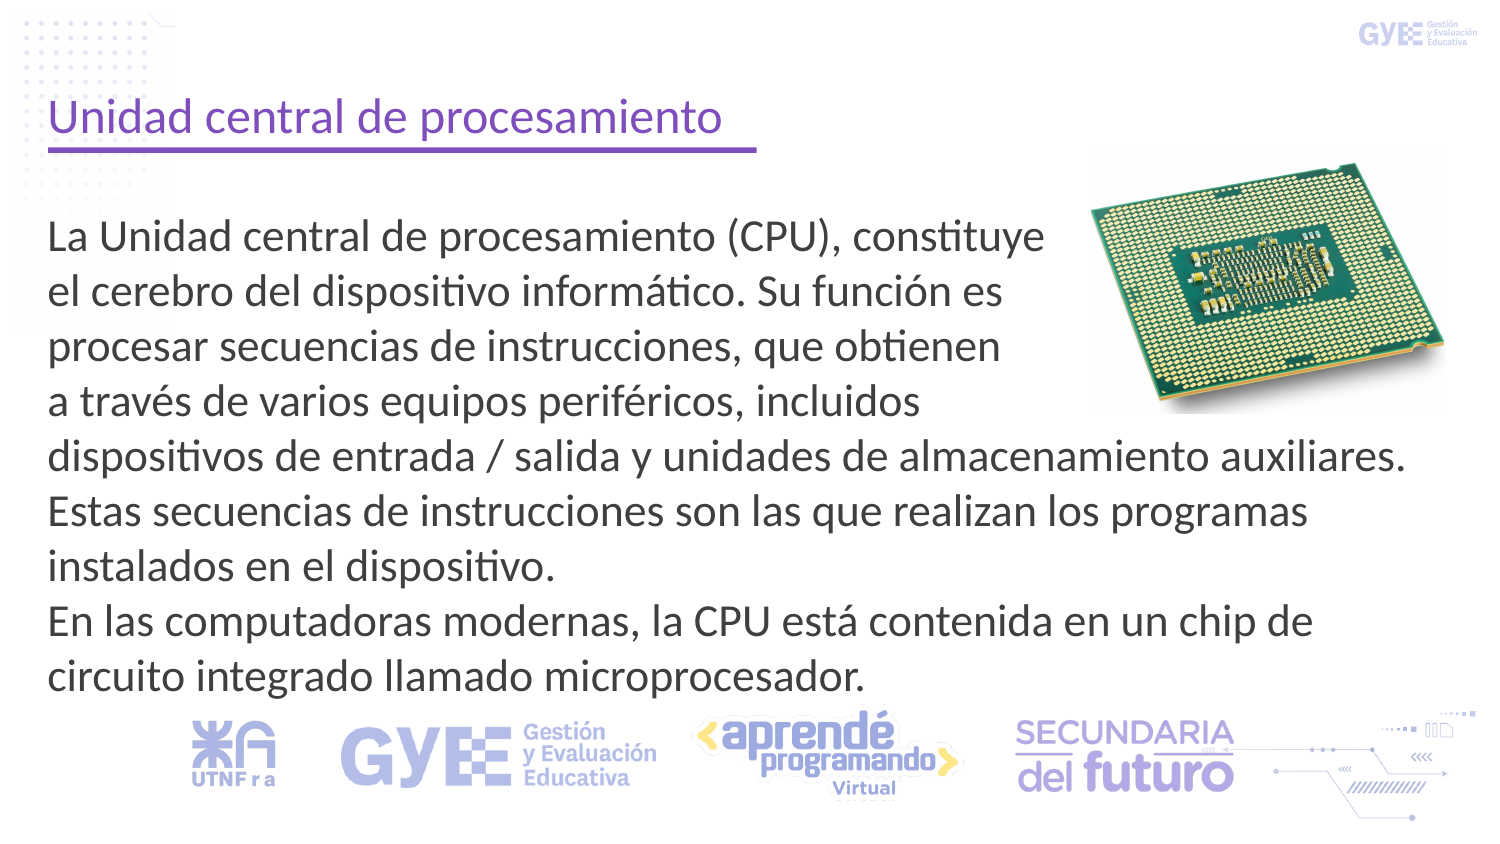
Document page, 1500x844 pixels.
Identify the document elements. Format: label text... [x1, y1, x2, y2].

text_box [180, 147, 757, 153]
picture [1358, 19, 1478, 46]
text_box Unidad central de procesamiento [180, 78, 1500, 151]
picture [11, 11, 175, 334]
picture [997, 700, 1485, 835]
picture [341, 721, 656, 789]
picture [1088, 150, 1446, 414]
picture [186, 712, 283, 798]
text_box La Unidad central de procesamiento (CPU), constituye el cerebro del dispositivo informático. Su función es procesar secuencias de instrucciones, que obtienen a través de varios equipos periféricos, incluidos dispositivos de entrada / salida y unidades de almacenamiento auxiliares. Estas secuencias de instrucciones son las que realizan los programas instalados en el dispositivo. En las computadoras modernas, la CPU está contenida en un chip de circuito integrado llamado microprocesador. [36, 200, 1463, 740]
picture [688, 700, 965, 804]
